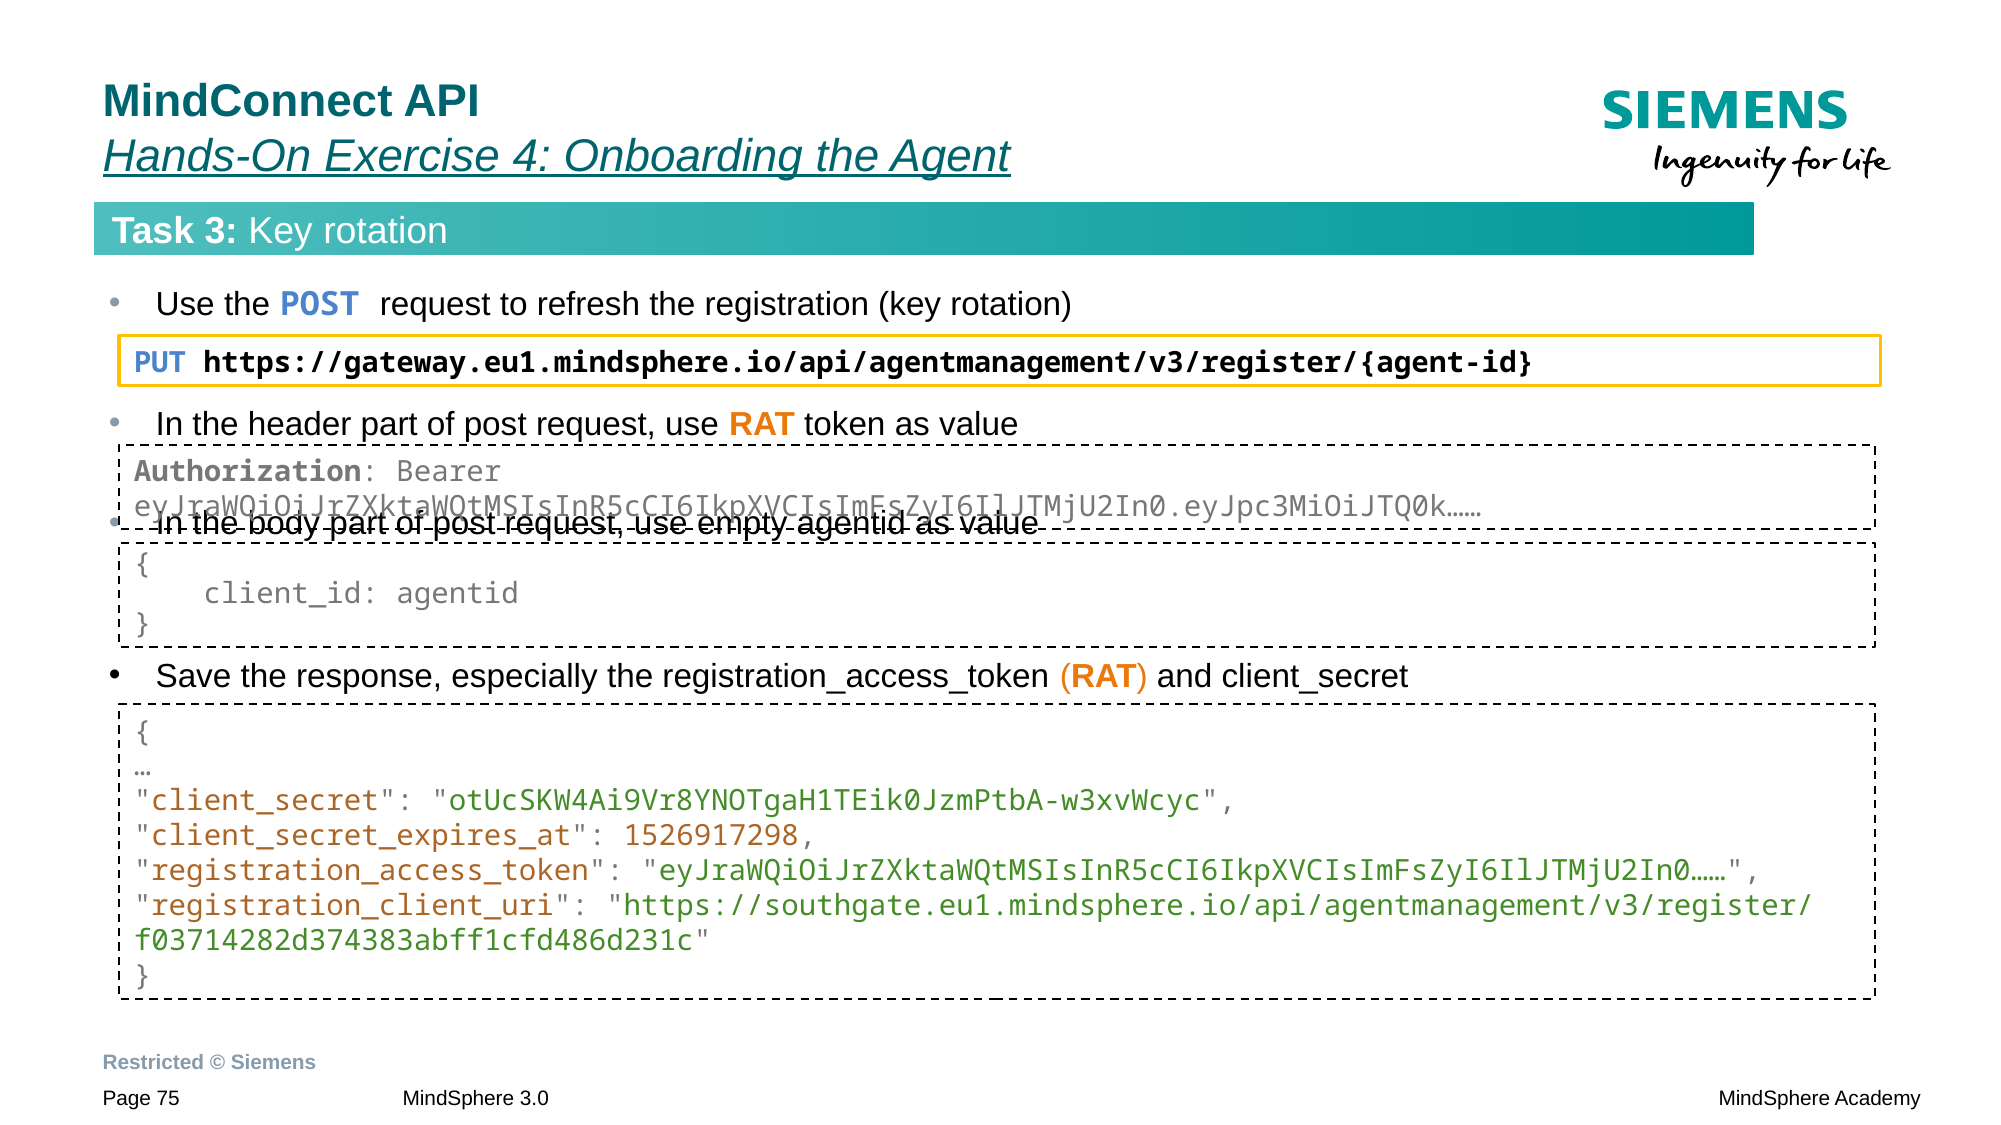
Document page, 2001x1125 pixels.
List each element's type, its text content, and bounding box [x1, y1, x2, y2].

text_box { client_id: agentid } [118, 542, 1875, 647]
text_box Use the POST request to refresh the registration (key rotation) In the header part of post request, use RAT token as value In the body part of post request, use empty agentid as value Save the response, especially the registration_access_token (RAT) and client_secret [94, 254, 2000, 1038]
text_box Authorization: Bearer eyJraWQiOiJrZXktaWQtMSIsInR5cCI6IkpXVCIsImFsZyI6IlJTMjU2In0.eyJpc3MiOiJTQ0k…… [118, 444, 1875, 530]
title MindConnect API Hands-On Exercise 4: Onboarding the Agent [0, 0, 2000, 237]
text_box PUT https://gateway.eu1.mindsphere.io/api/agentmanagement/v3/register/{agent-id} [118, 335, 1881, 386]
text_box { … "client_secret": "otUcSKW4Ai9Vr8YNOTgaH1TEik0JzmPtbA-w3xvWcyc", "client_secret_expires_at": 1526917298, "registration_access_token": "eyJraWQiOiJrZXktaWQtMSIsInR5cCI6IkpXVCIsImFsZyI6IlJTMjU2In0……", "registration_client_uri": "https://southgate.eu1.mindsphere.io/api/agentmanagement/v3/register/f03714282d374383abff1cfd486d231c" } [118, 704, 1875, 999]
text_box Task 3: Key rotation [92, 200, 1756, 257]
